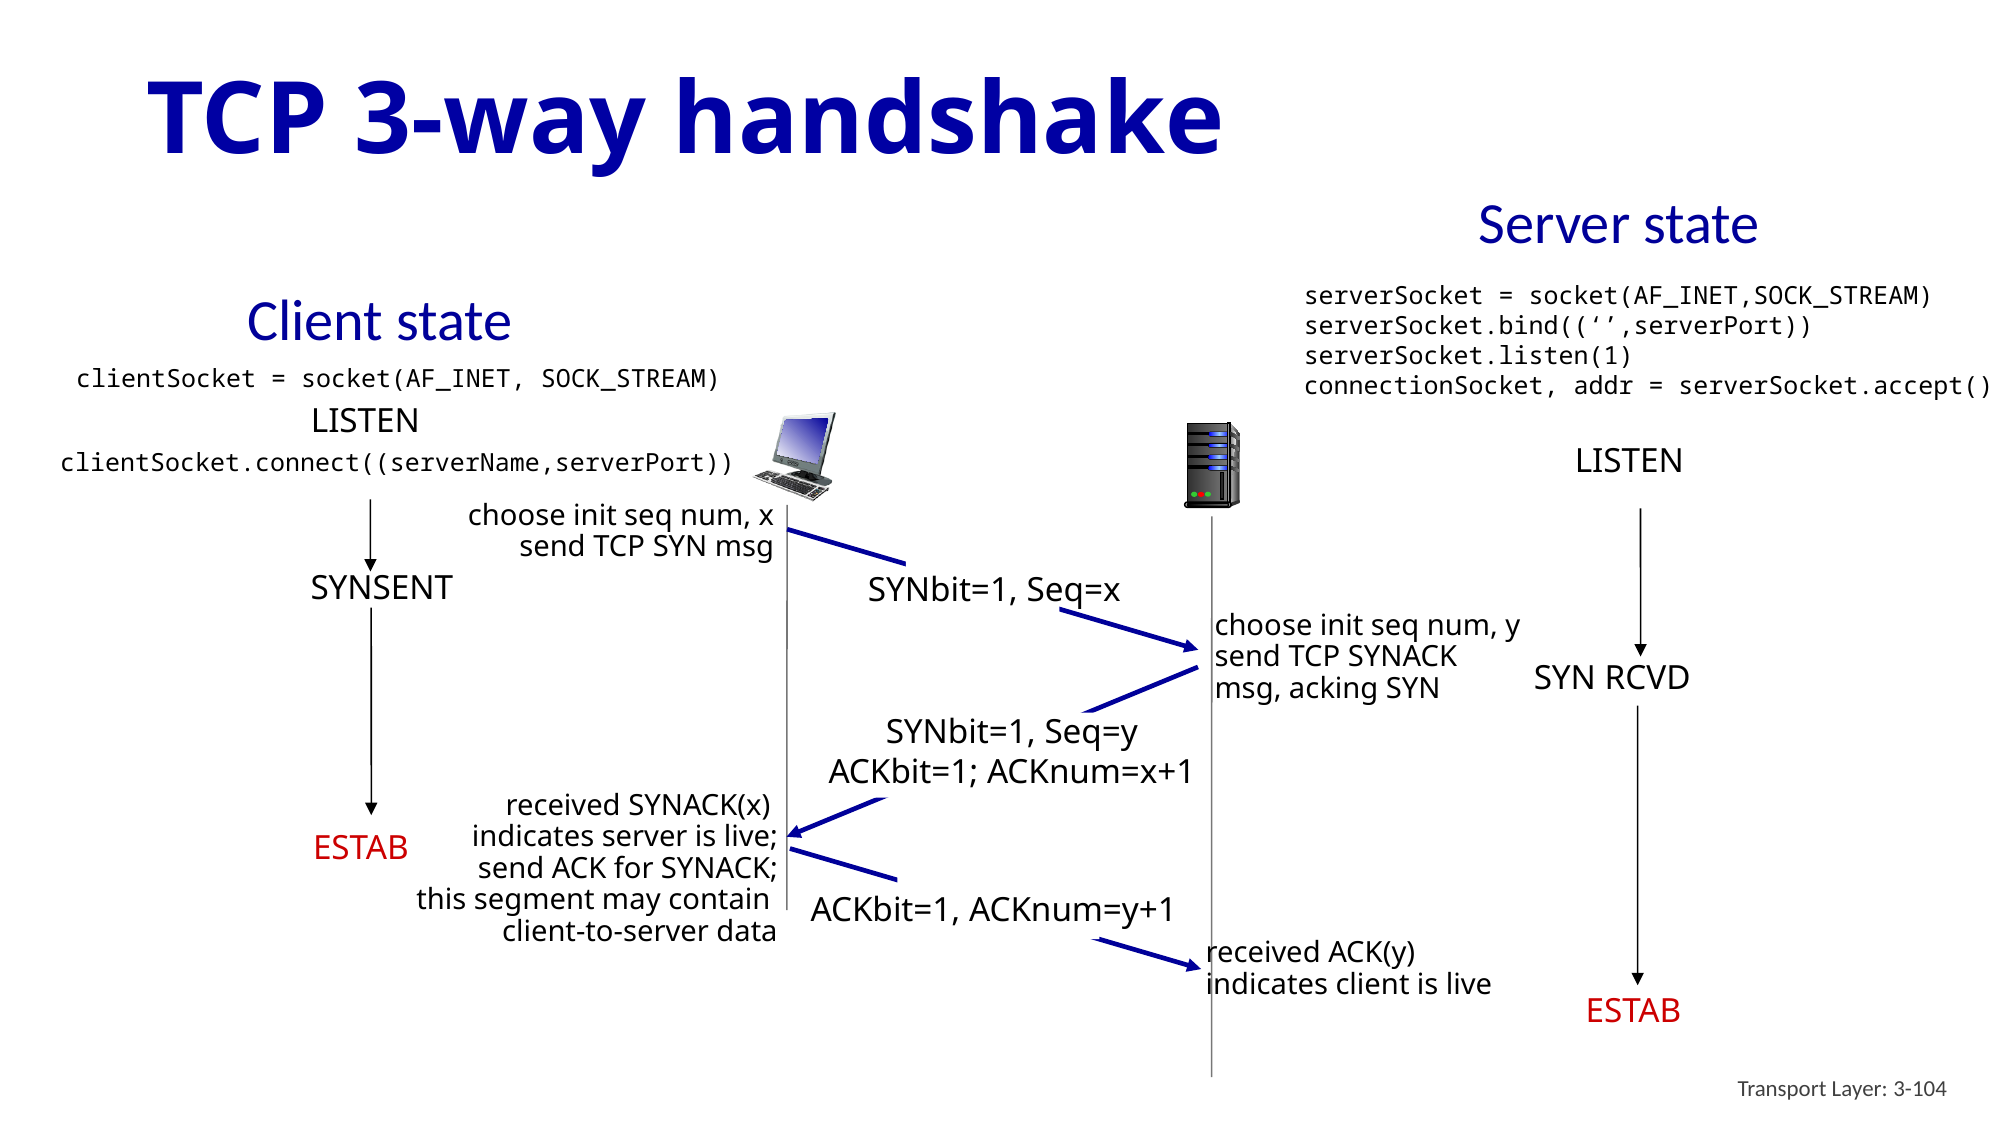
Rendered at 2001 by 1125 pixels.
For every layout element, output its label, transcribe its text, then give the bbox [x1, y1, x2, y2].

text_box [460, 493, 1199, 650]
text_box LISTEN [296, 400, 435, 442]
text_box clientSocket = socket(AF_INET, SOCK_STREAM) [61, 358, 752, 400]
text_box LISTEN [1560, 442, 1699, 487]
text_box Client state [232, 274, 528, 358]
text_box serverSocket = socket(AF_INET,SOCK_STREAM) serverSocket.bind((‘’,serverPort)) serverSocket.listen(1) connectionSocket, addr = serverSocket.accept() [1289, 272, 2000, 442]
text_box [732, 408, 838, 508]
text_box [1520, 508, 1705, 704]
text_box clientSocket.connect((serverName,serverPort)) [45, 442, 732, 485]
text_box ESTAB [1570, 982, 1697, 1037]
slide_number Transport Layer: 3-104 [1512, 1056, 1963, 1117]
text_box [297, 607, 425, 874]
title TCP 3-way handshake [131, 47, 2000, 195]
text_box [1631, 705, 1644, 986]
text_box Server state [1463, 177, 1775, 272]
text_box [297, 499, 467, 615]
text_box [412, 783, 1500, 1009]
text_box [1184, 423, 1240, 508]
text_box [786, 602, 1528, 837]
